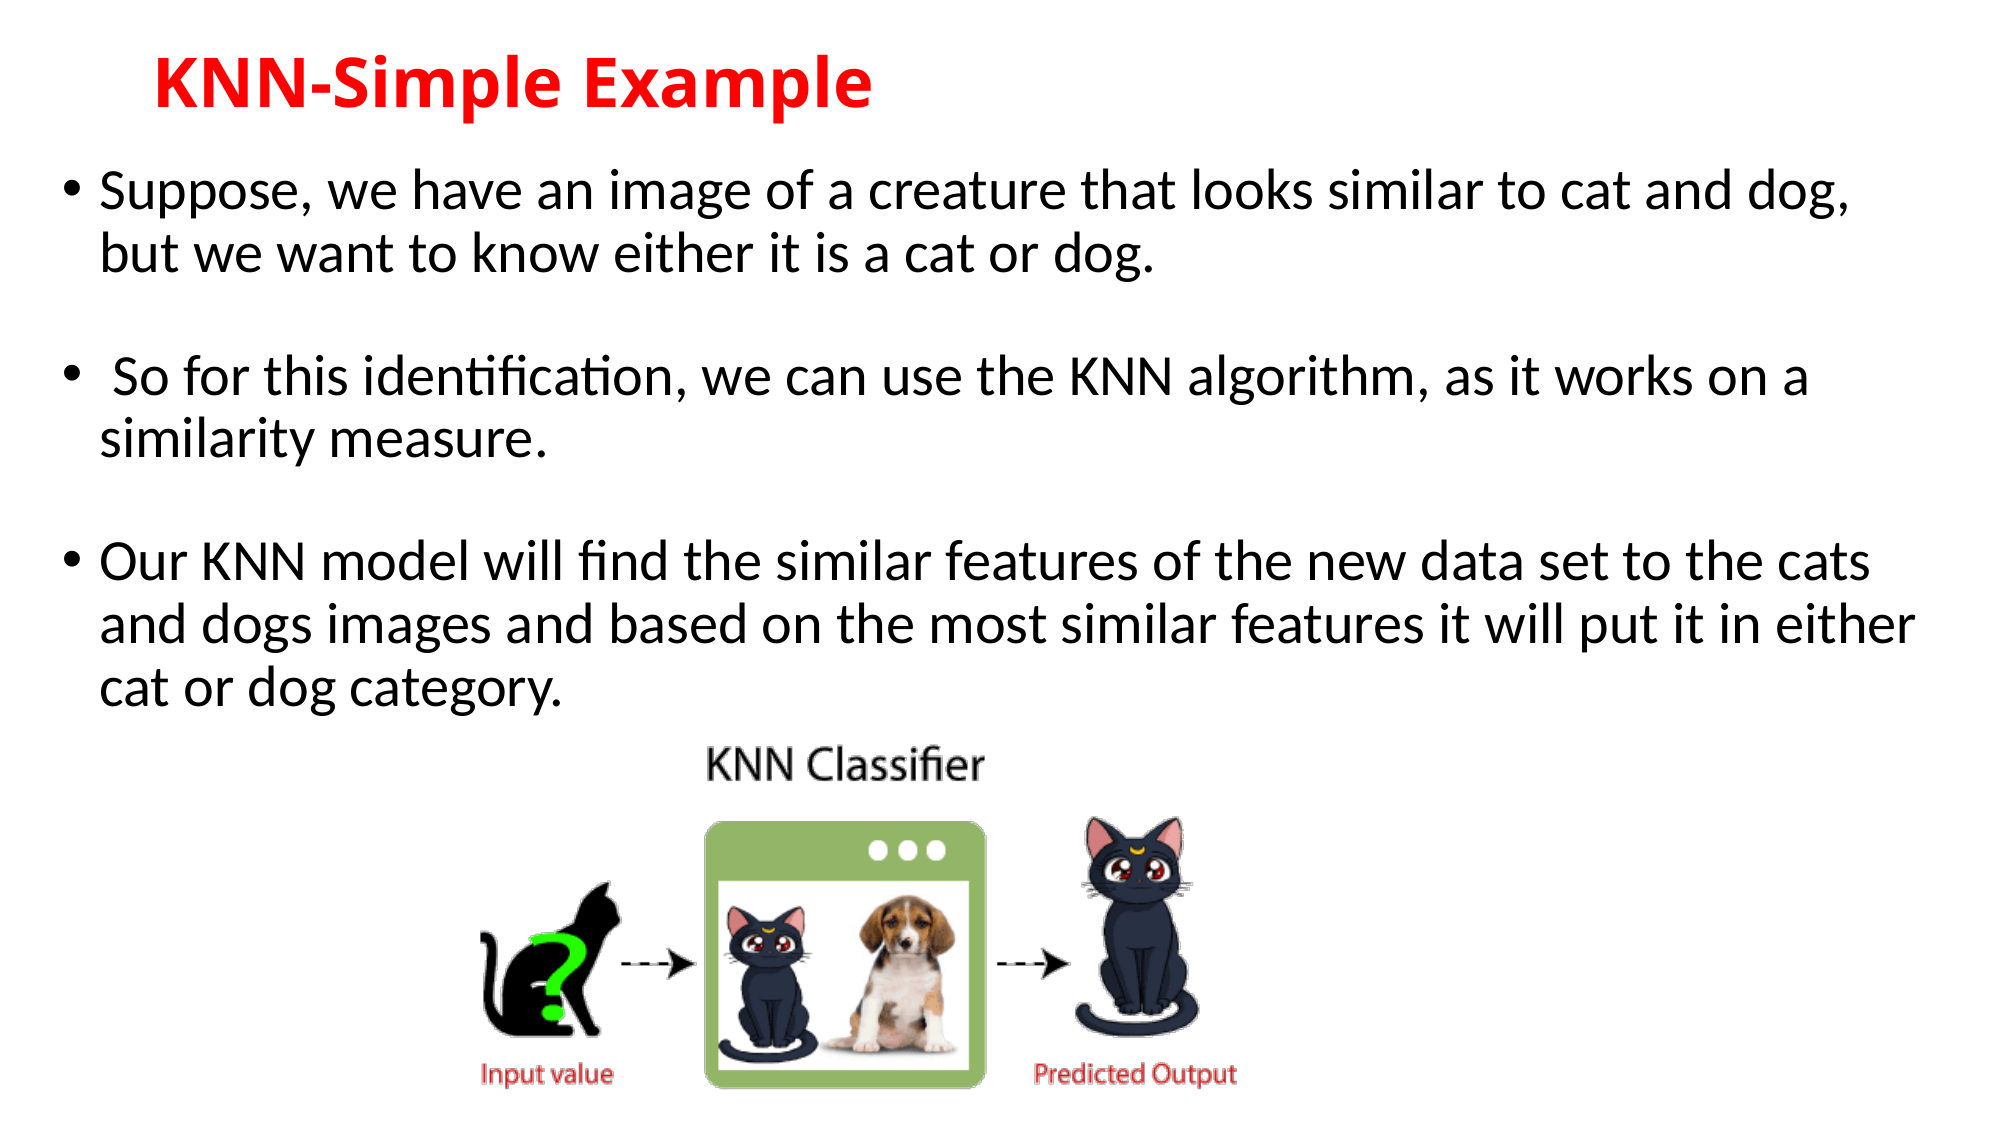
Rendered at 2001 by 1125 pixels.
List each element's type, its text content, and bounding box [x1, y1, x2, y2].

title KNN-Simple Example [137, 40, 1863, 131]
picture [465, 717, 1248, 1125]
list Suppose, we have an image of a creature that looks similar to cat and dog, but we want to know either it is a cat or dog. So for this identification, we can use the KNN algorithm, as it works on a similarity measure. Our KNN model will find the similar features of the new data set to the cats and dogs images and based on the most similar features it will put it in either cat or dog category. [46, 151, 1944, 1097]
